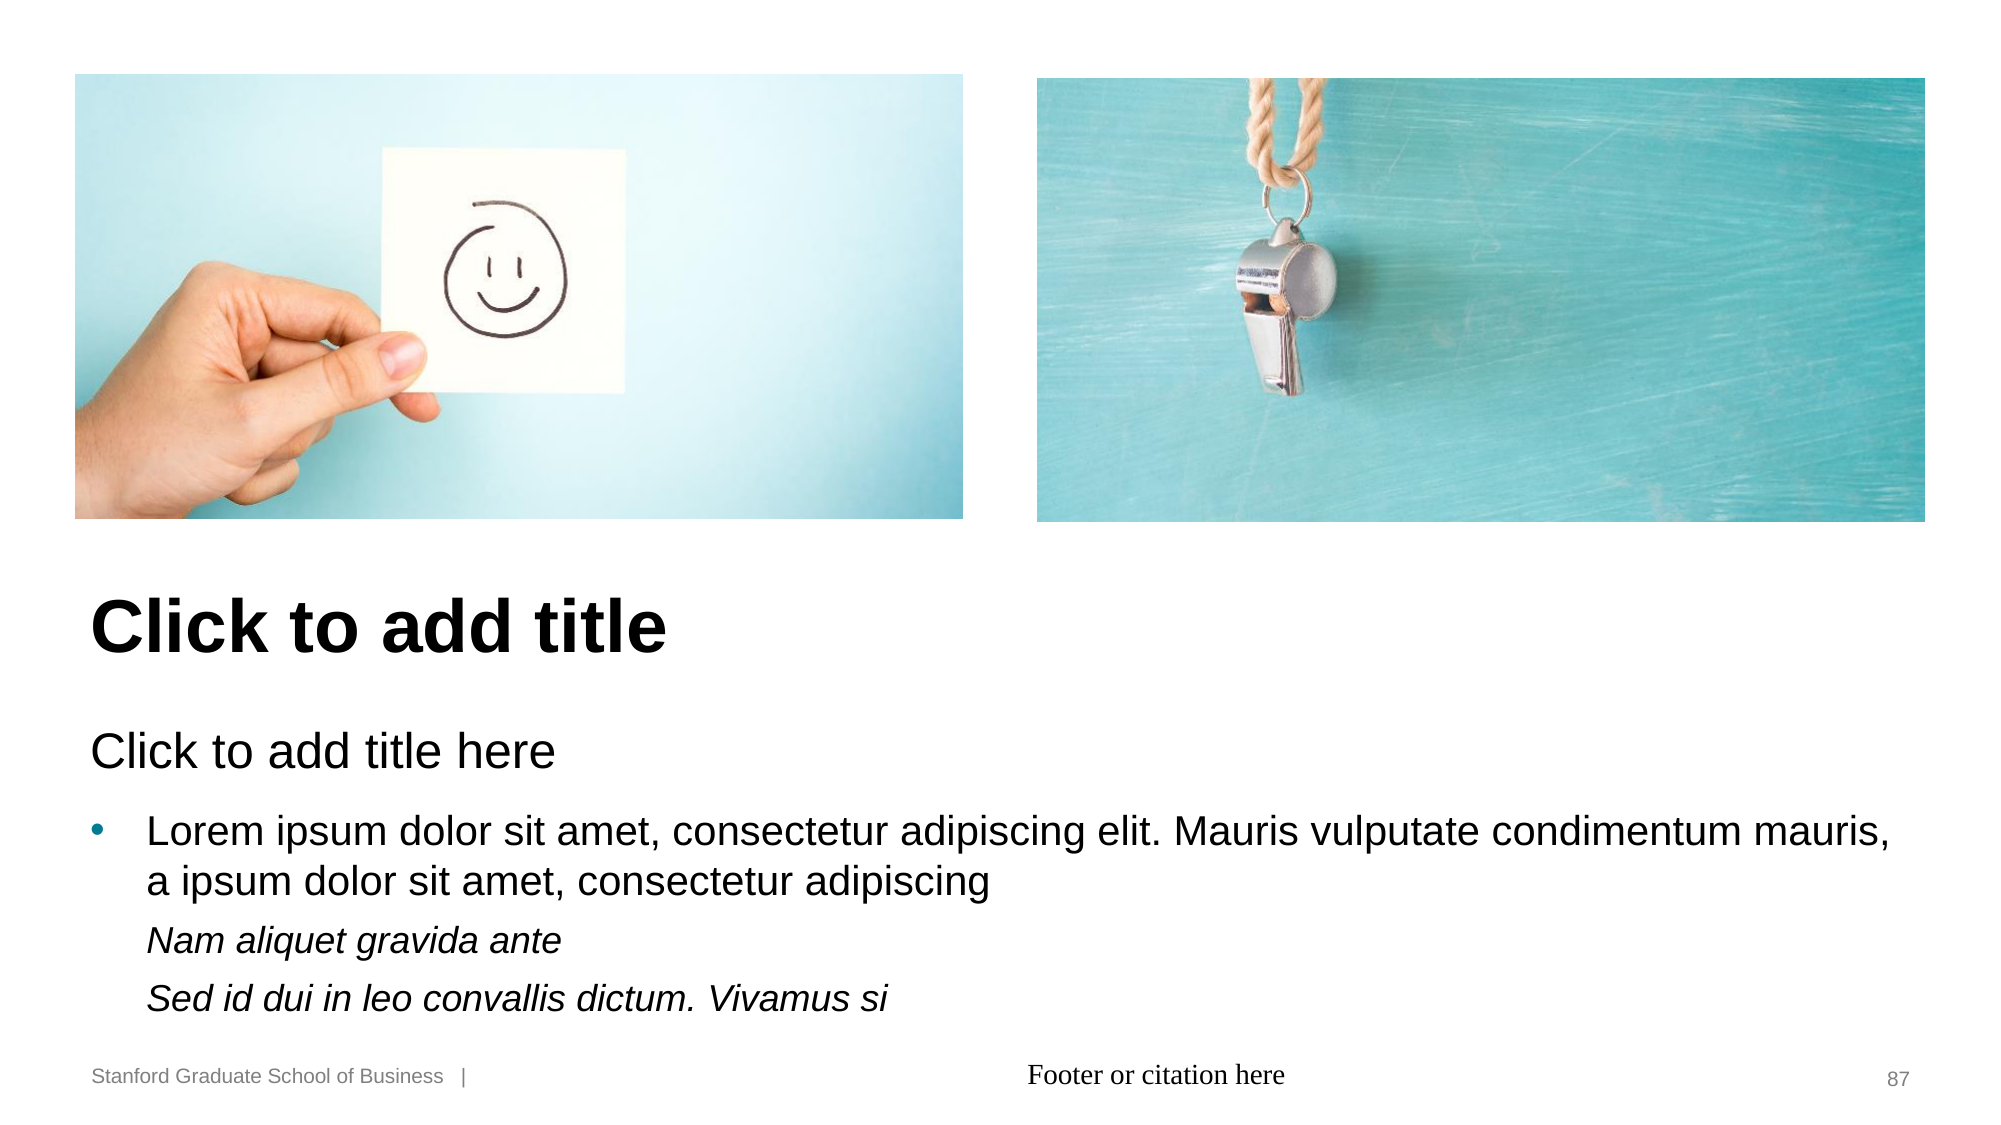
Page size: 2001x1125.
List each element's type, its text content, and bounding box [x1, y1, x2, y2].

picture [1037, 78, 1925, 522]
footer Footer or citation here [468, 1054, 1844, 1098]
title Click to add title [75, 570, 1925, 676]
list Click to add title here Lorem ipsum dolor sit amet, consectetur adipiscing elit. Mauris vulputate condimentum mauris, a ipsum dolor sit amet, consectetur adipiscing Nam aliquet gravida ante Sed id dui in leo convallis dictum. Vivamus si [75, 711, 1925, 1032]
slide_number 87 [1866, 1054, 1925, 1098]
picture [74, 74, 963, 519]
